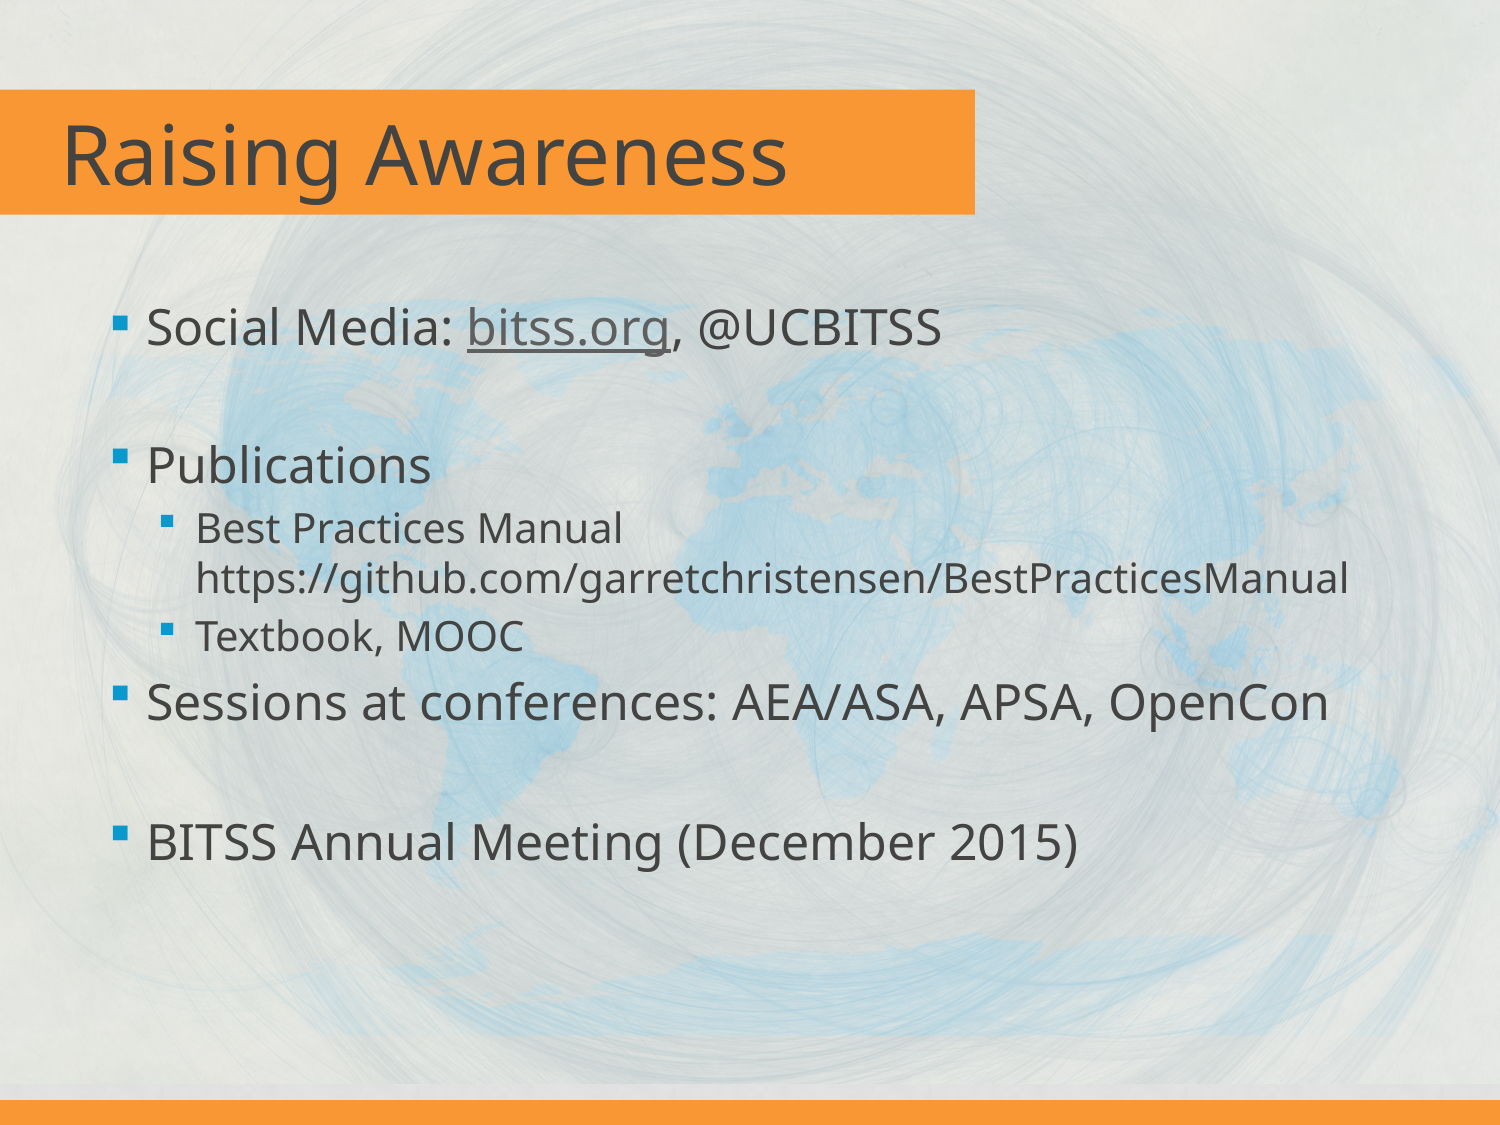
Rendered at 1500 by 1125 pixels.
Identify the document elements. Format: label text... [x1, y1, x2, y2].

list Social Media: bitss.org, @UCBITSS Publications Best Practices Manual https://github.com/garretchristensen/BestPracticesManual Textbook, MOOC Sessions at conferences: AEA/ASA, APSA, OpenCon BITSS Annual Meeting (December 2015) [75, 287, 1425, 1005]
title Raising Awareness [0, 89, 975, 215]
